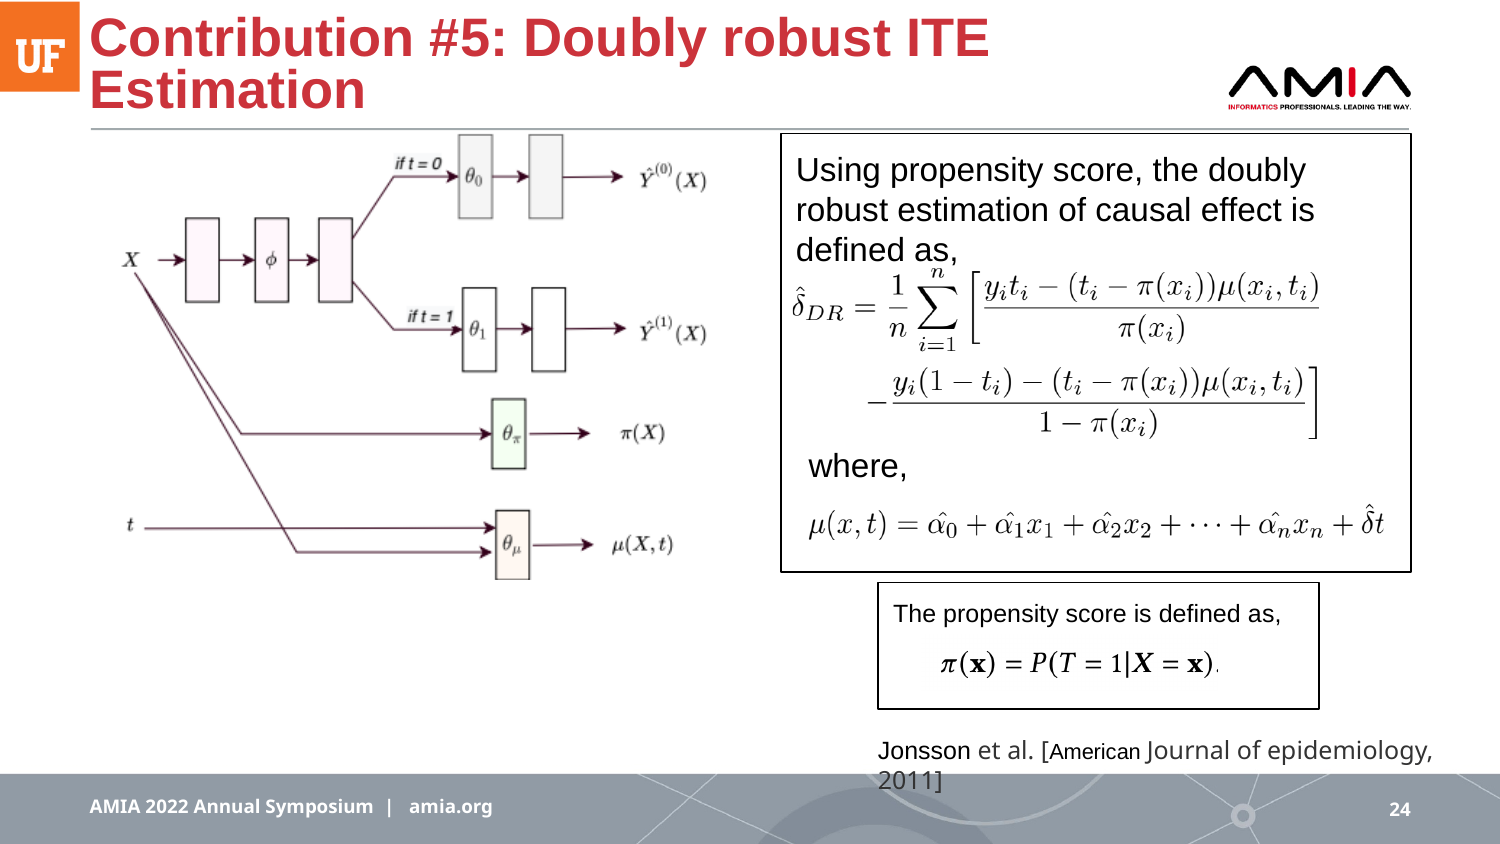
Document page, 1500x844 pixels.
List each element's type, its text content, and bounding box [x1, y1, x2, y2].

text_box The propensity score is defined as, [878, 582, 1319, 709]
text_box Using propensity score, the doubly robust estimation of causal effect is defined as, [780, 133, 1411, 572]
footer AMIA 2022 Annual Symposium | amia.org [89, 798, 915, 816]
picture [16, 39, 65, 73]
text_box where, [793, 446, 924, 492]
slide_number 24 [1098, 802, 1412, 822]
title Contribution #5: Doubly robust ITE Estimation [89, 13, 1279, 119]
text_box [0, 0, 82, 94]
picture [0, 0, 1500, 844]
text_box Jonsson et al. [American Journal of epidemiology, 2011] [863, 727, 1468, 802]
